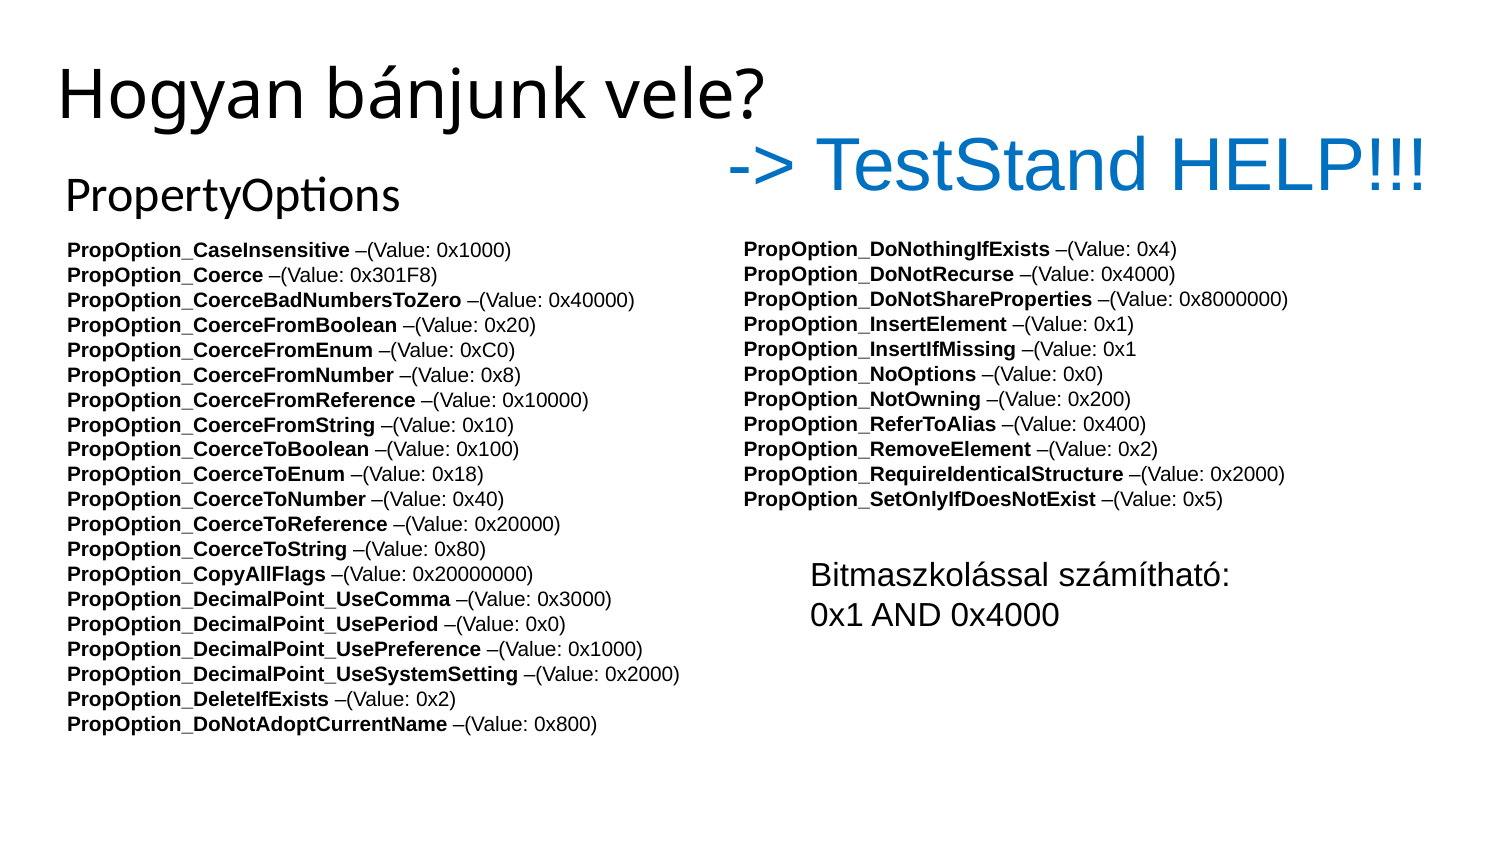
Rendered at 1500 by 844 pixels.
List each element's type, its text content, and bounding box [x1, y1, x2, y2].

text_box PropOption_CaseInsensitive –(Value: 0x1000) PropOption_Coerce –(Value: 0x301F8) PropOption_CoerceBadNumbersToZero –(Value: 0x40000) PropOption_CoerceFromBoolean –(Value: 0x20) PropOption_CoerceFromEnum –(Value: 0xC0) PropOption_CoerceFromNumber –(Value: 0x8) PropOption_CoerceFromReference –(Value: 0x10000) PropOption_CoerceFromString –(Value: 0x10) PropOption_CoerceToBoolean –(Value: 0x100) PropOption_CoerceToEnum –(Value: 0x18) PropOption_CoerceToNumber –(Value: 0x40) PropOption_CoerceToReference –(Value: 0x20000) PropOption_CoerceToString –(Value: 0x80) PropOption_CopyAllFlags –(Value: 0x20000000) PropOption_DecimalPoint_UseComma –(Value: 0x3000) PropOption_DecimalPoint_UsePeriod –(Value: 0x0) PropOption_DecimalPoint_UsePreference –(Value: 0x1000) PropOption_DecimalPoint_UseSystemSetting –(Value: 0x2000) PropOption_DeleteIfExists –(Value: 0x2) PropOption_DoNotAdoptCurrentName –(Value: 0x800) [52, 228, 736, 768]
text_box PropOption_DoNothingIfExists –(Value: 0x4) PropOption_DoNotRecurse –(Value: 0x4000) PropOption_DoNotShareProperties –(Value: 0x8000000) PropOption_InsertElement –(Value: 0x1) PropOption_InsertIfMissing –(Value: 0x1 PropOption_NoOptions –(Value: 0x0) PropOption_NotOwning –(Value: 0x200) PropOption_ReferToAlias –(Value: 0x400) PropOption_RemoveElement –(Value: 0x2) PropOption_RequireIdenticalStructure –(Value: 0x2000) PropOption_SetOnlyIfDoesNotExist –(Value: 0x5) [728, 228, 1413, 543]
text_box PropertyOptions [50, 160, 709, 729]
text_box -> TestStand HELP!!! [712, 108, 1478, 213]
text_box Bitmaszkolással számítható: 0x1 AND 0x4000 [795, 545, 1395, 641]
title Hogyan bánjunk vele? [41, 50, 1459, 141]
